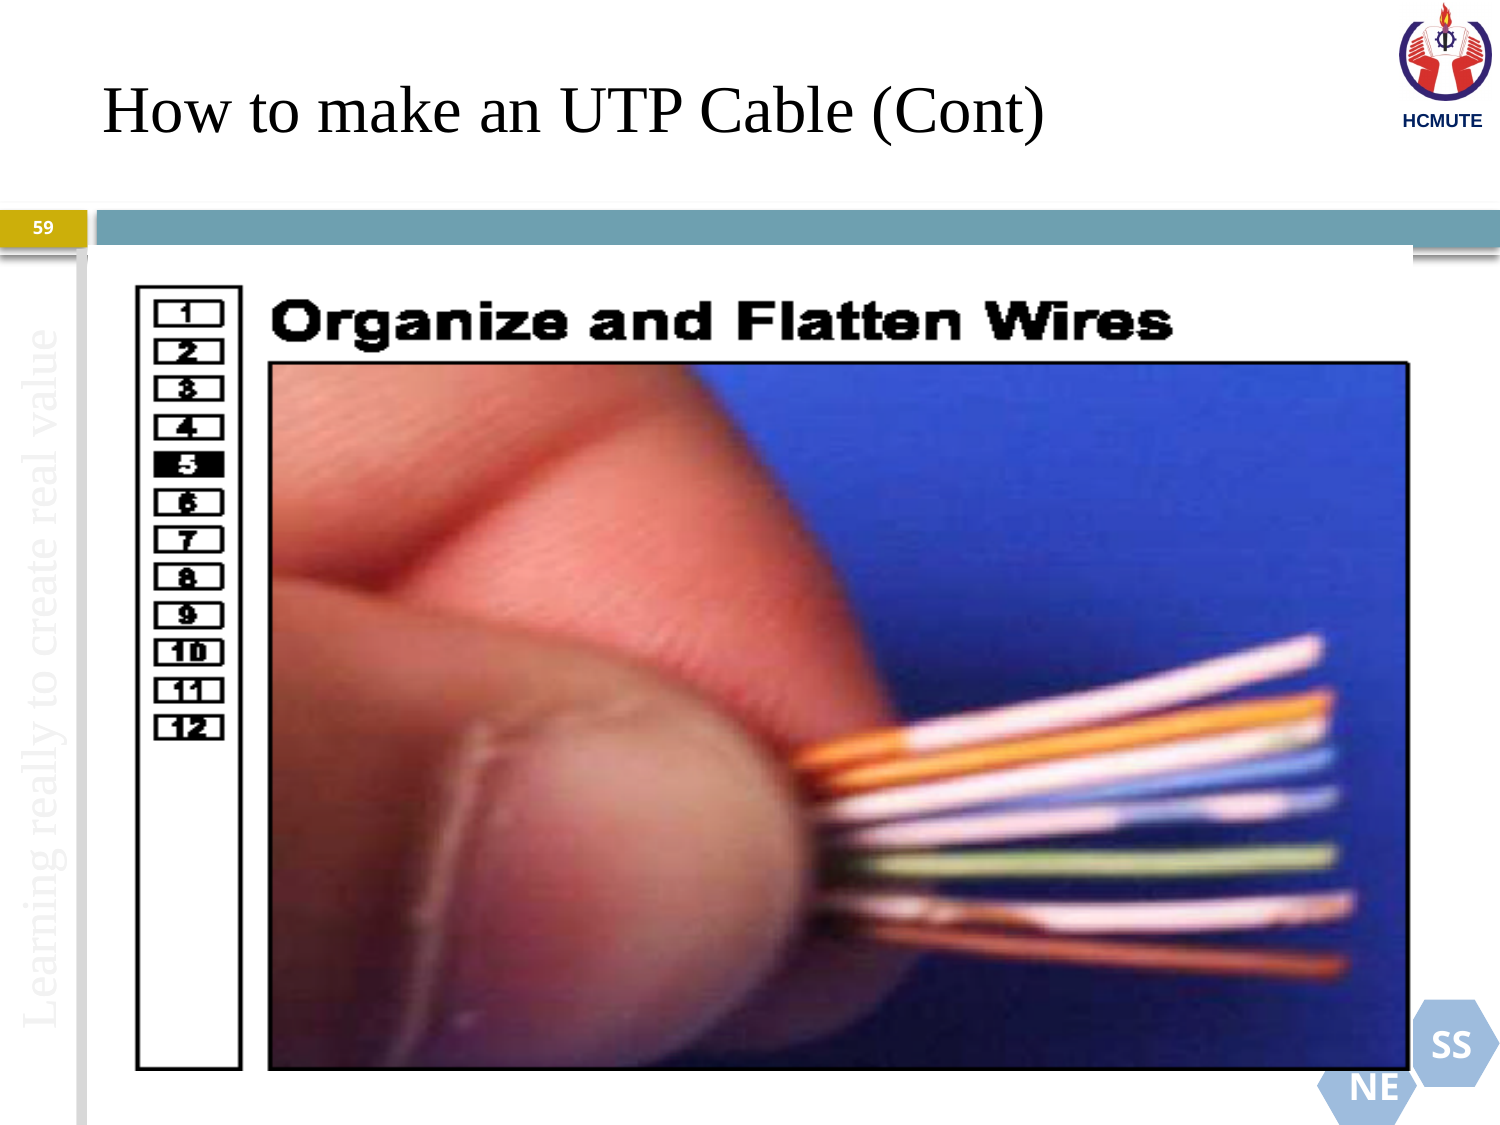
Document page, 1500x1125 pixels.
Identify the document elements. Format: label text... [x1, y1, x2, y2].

picture [1399, 2, 1492, 101]
title How to make an UTP Cable (Cont) [87, 12, 1413, 200]
slide_number 59 [0, 208, 87, 249]
picture [87, 245, 1413, 1072]
